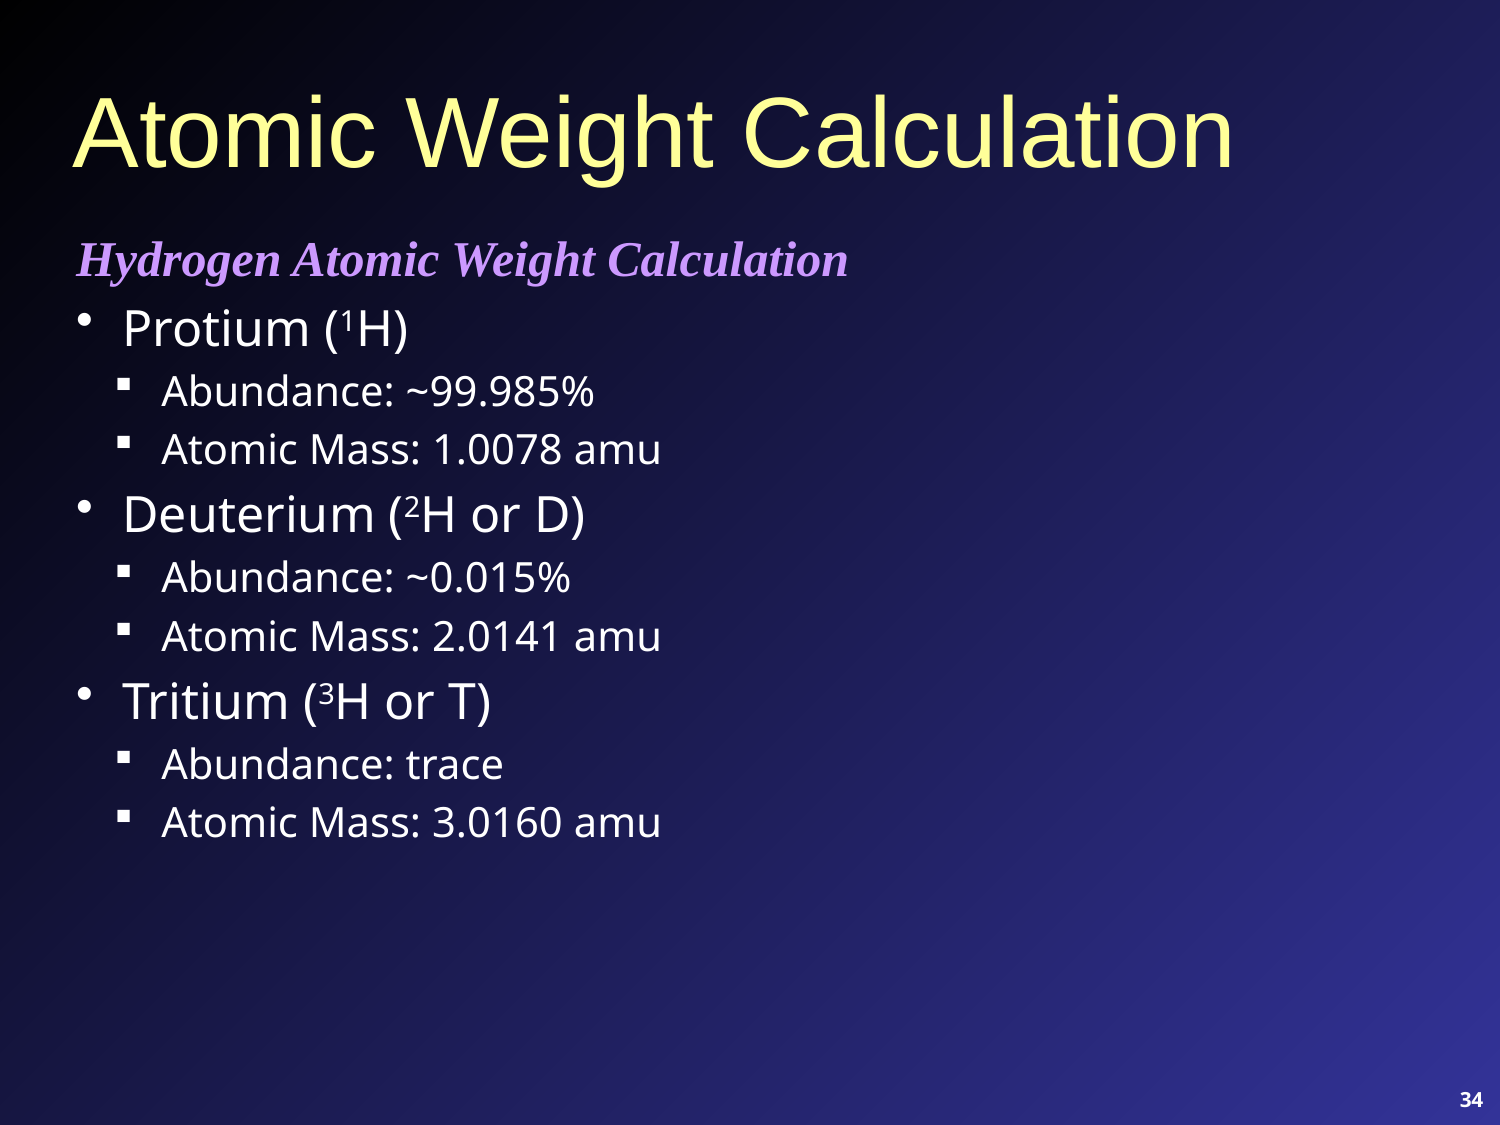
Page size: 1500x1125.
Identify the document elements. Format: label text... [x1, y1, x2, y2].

slide_number 34 [1438, 1074, 1499, 1125]
title Atomic Weight Calculation [57, 59, 1440, 197]
